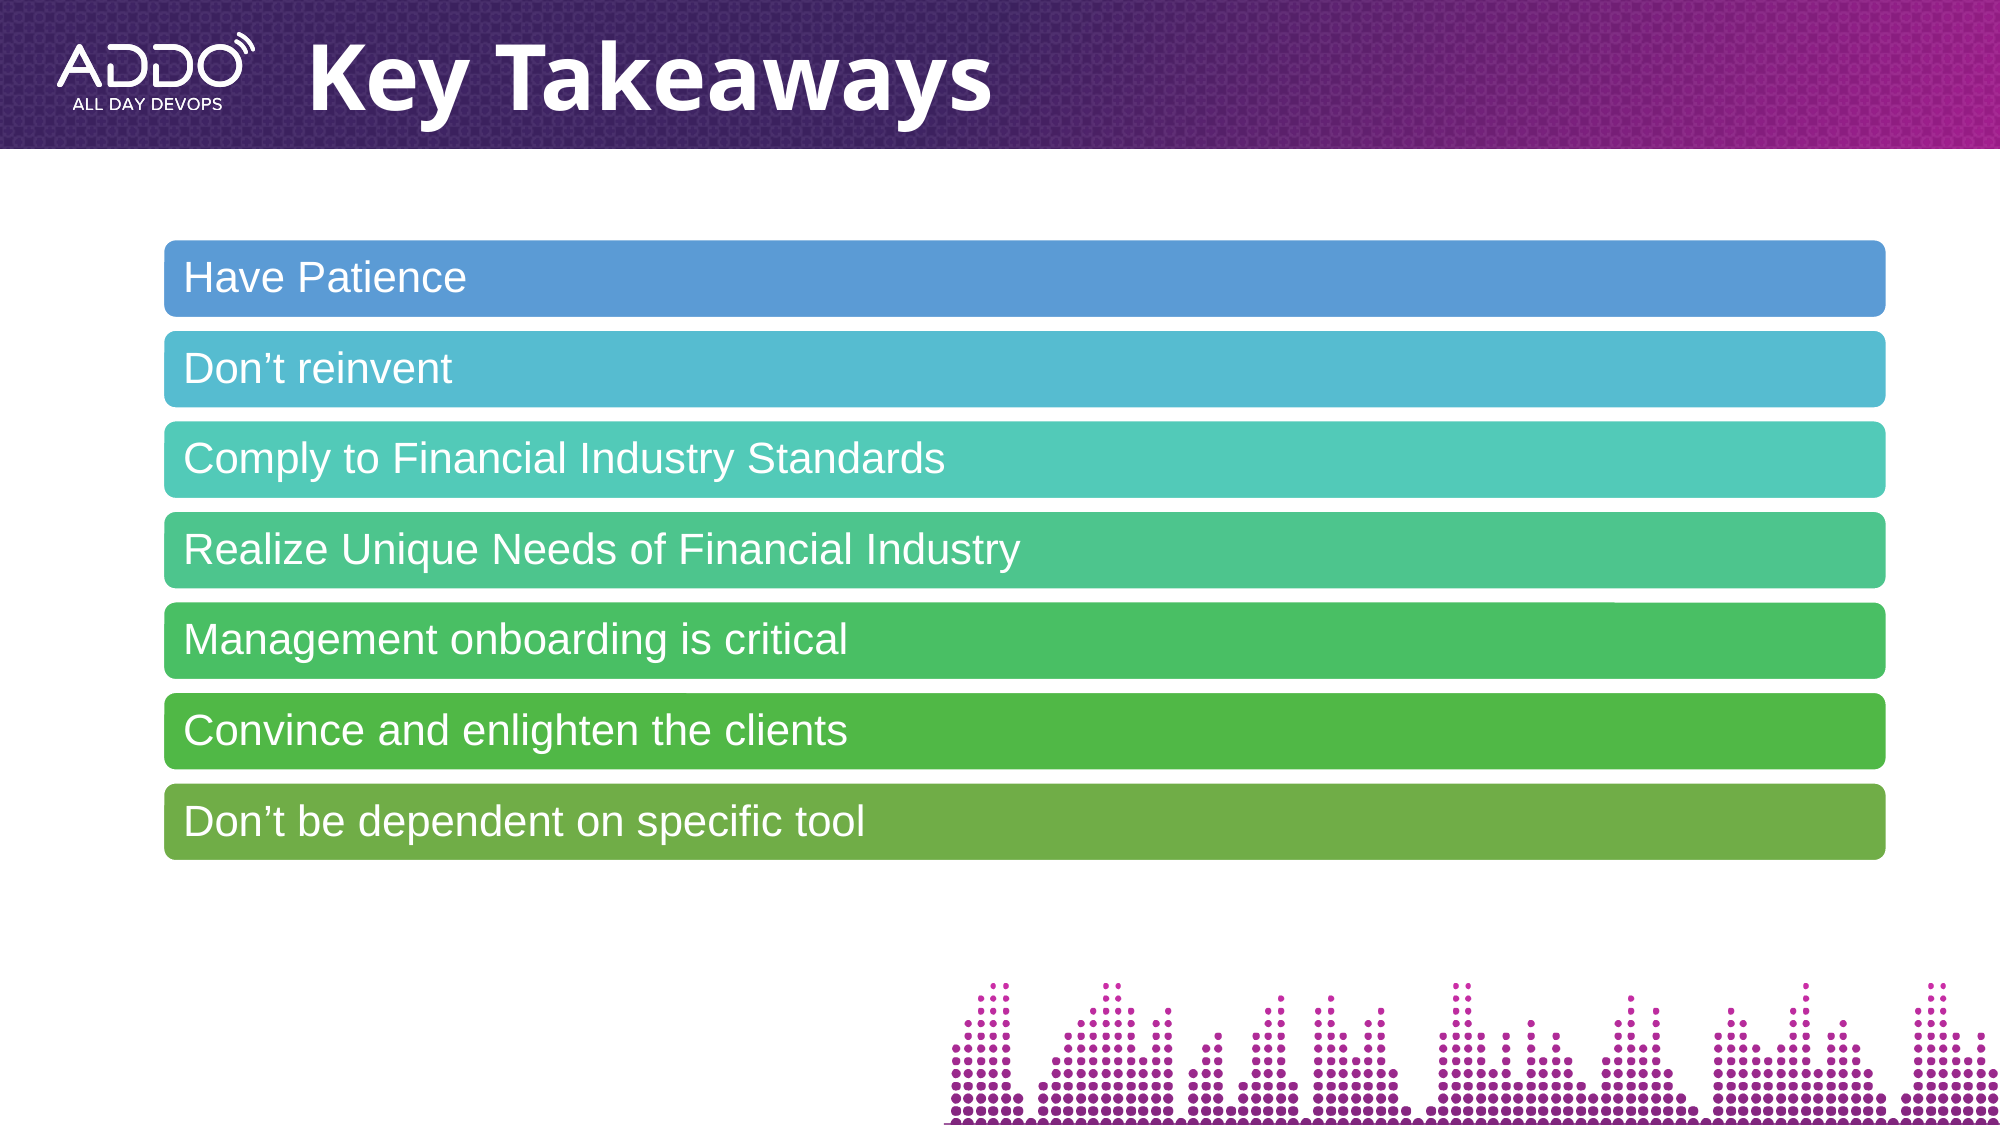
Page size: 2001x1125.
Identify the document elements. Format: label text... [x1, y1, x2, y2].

picture [943, 983, 2000, 1125]
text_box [161, 231, 1888, 869]
picture [57, 32, 255, 110]
title Key Takeaways [290, 23, 1823, 207]
